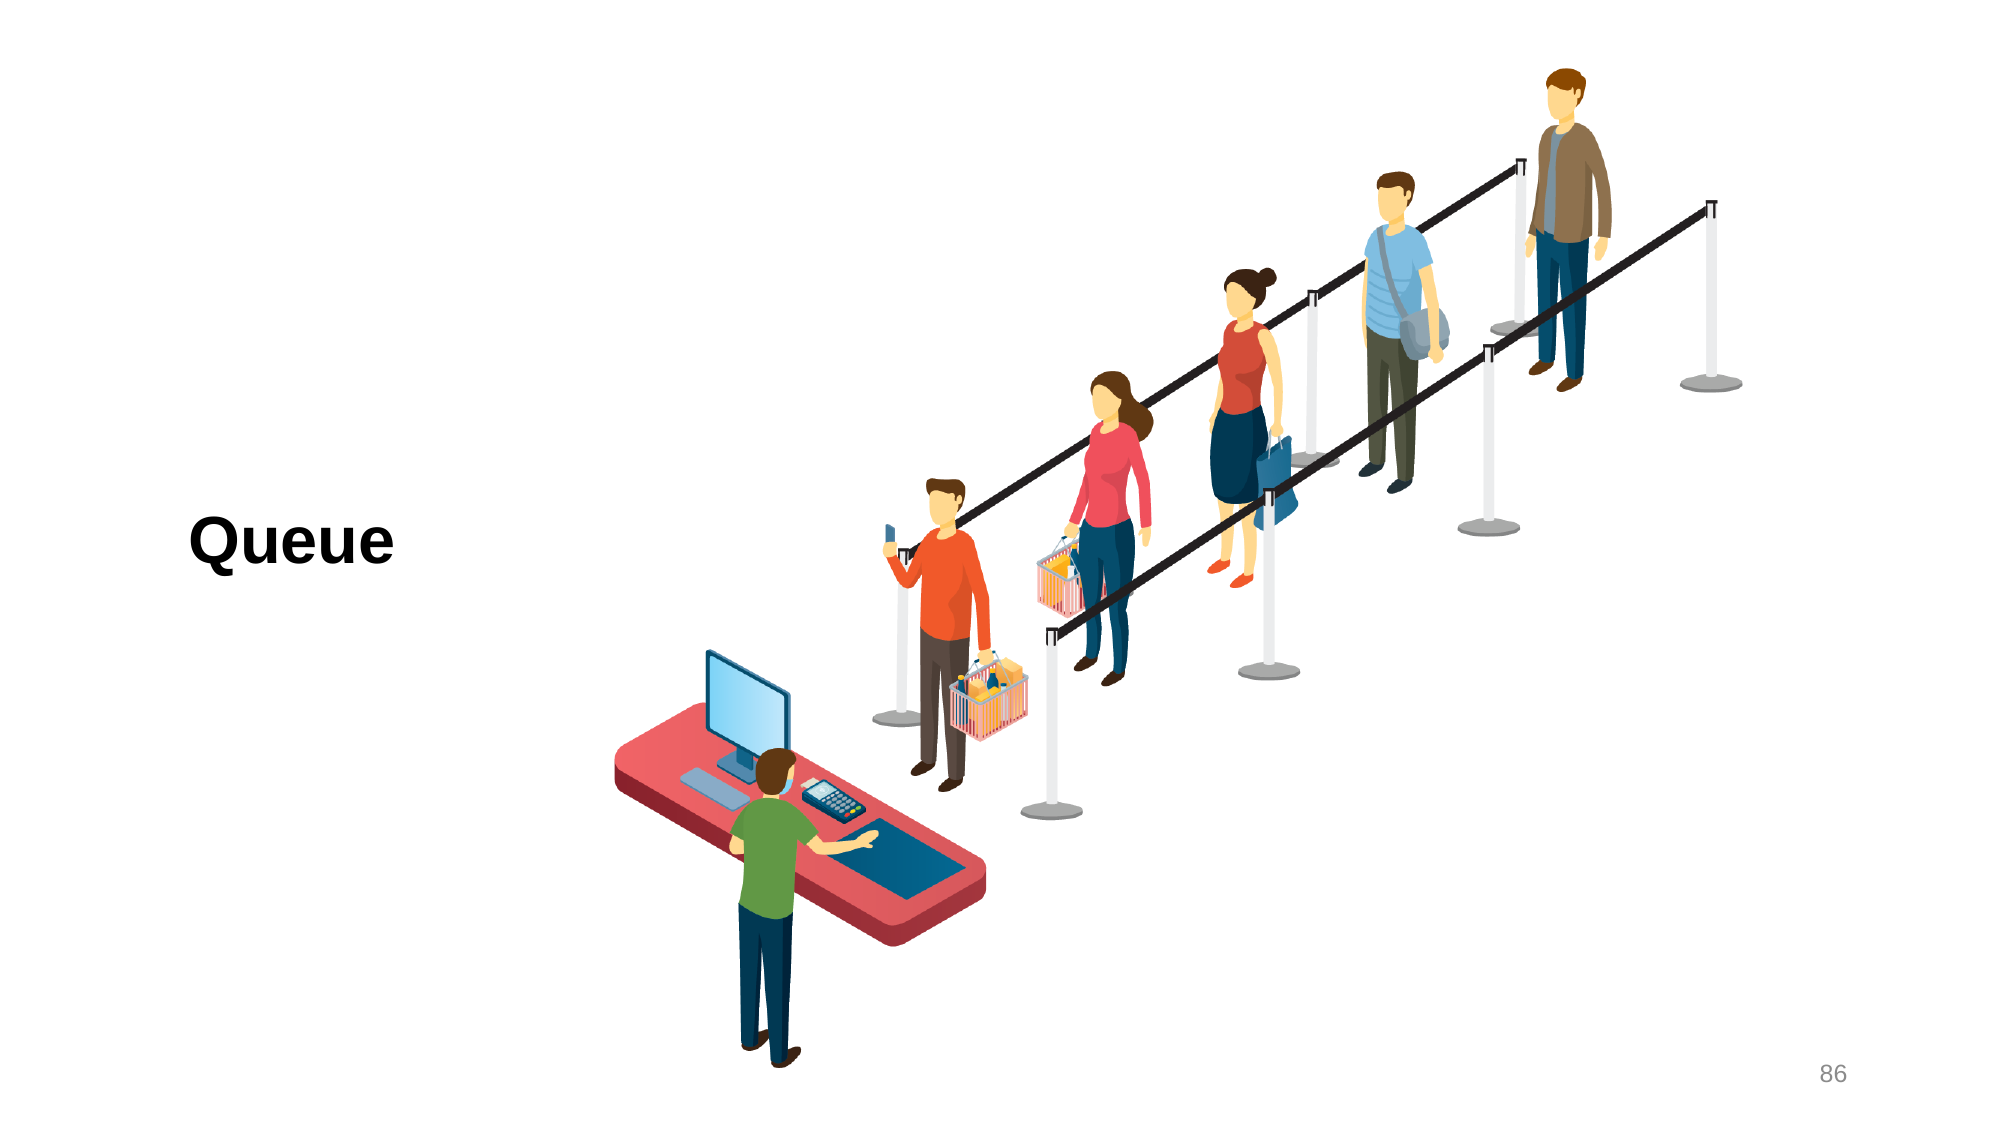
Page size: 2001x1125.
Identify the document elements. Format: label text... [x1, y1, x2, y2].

picture [540, 0, 1817, 1125]
text_box Queue [0, 498, 540, 627]
slide_number 86 [1817, 1042, 1863, 1103]
